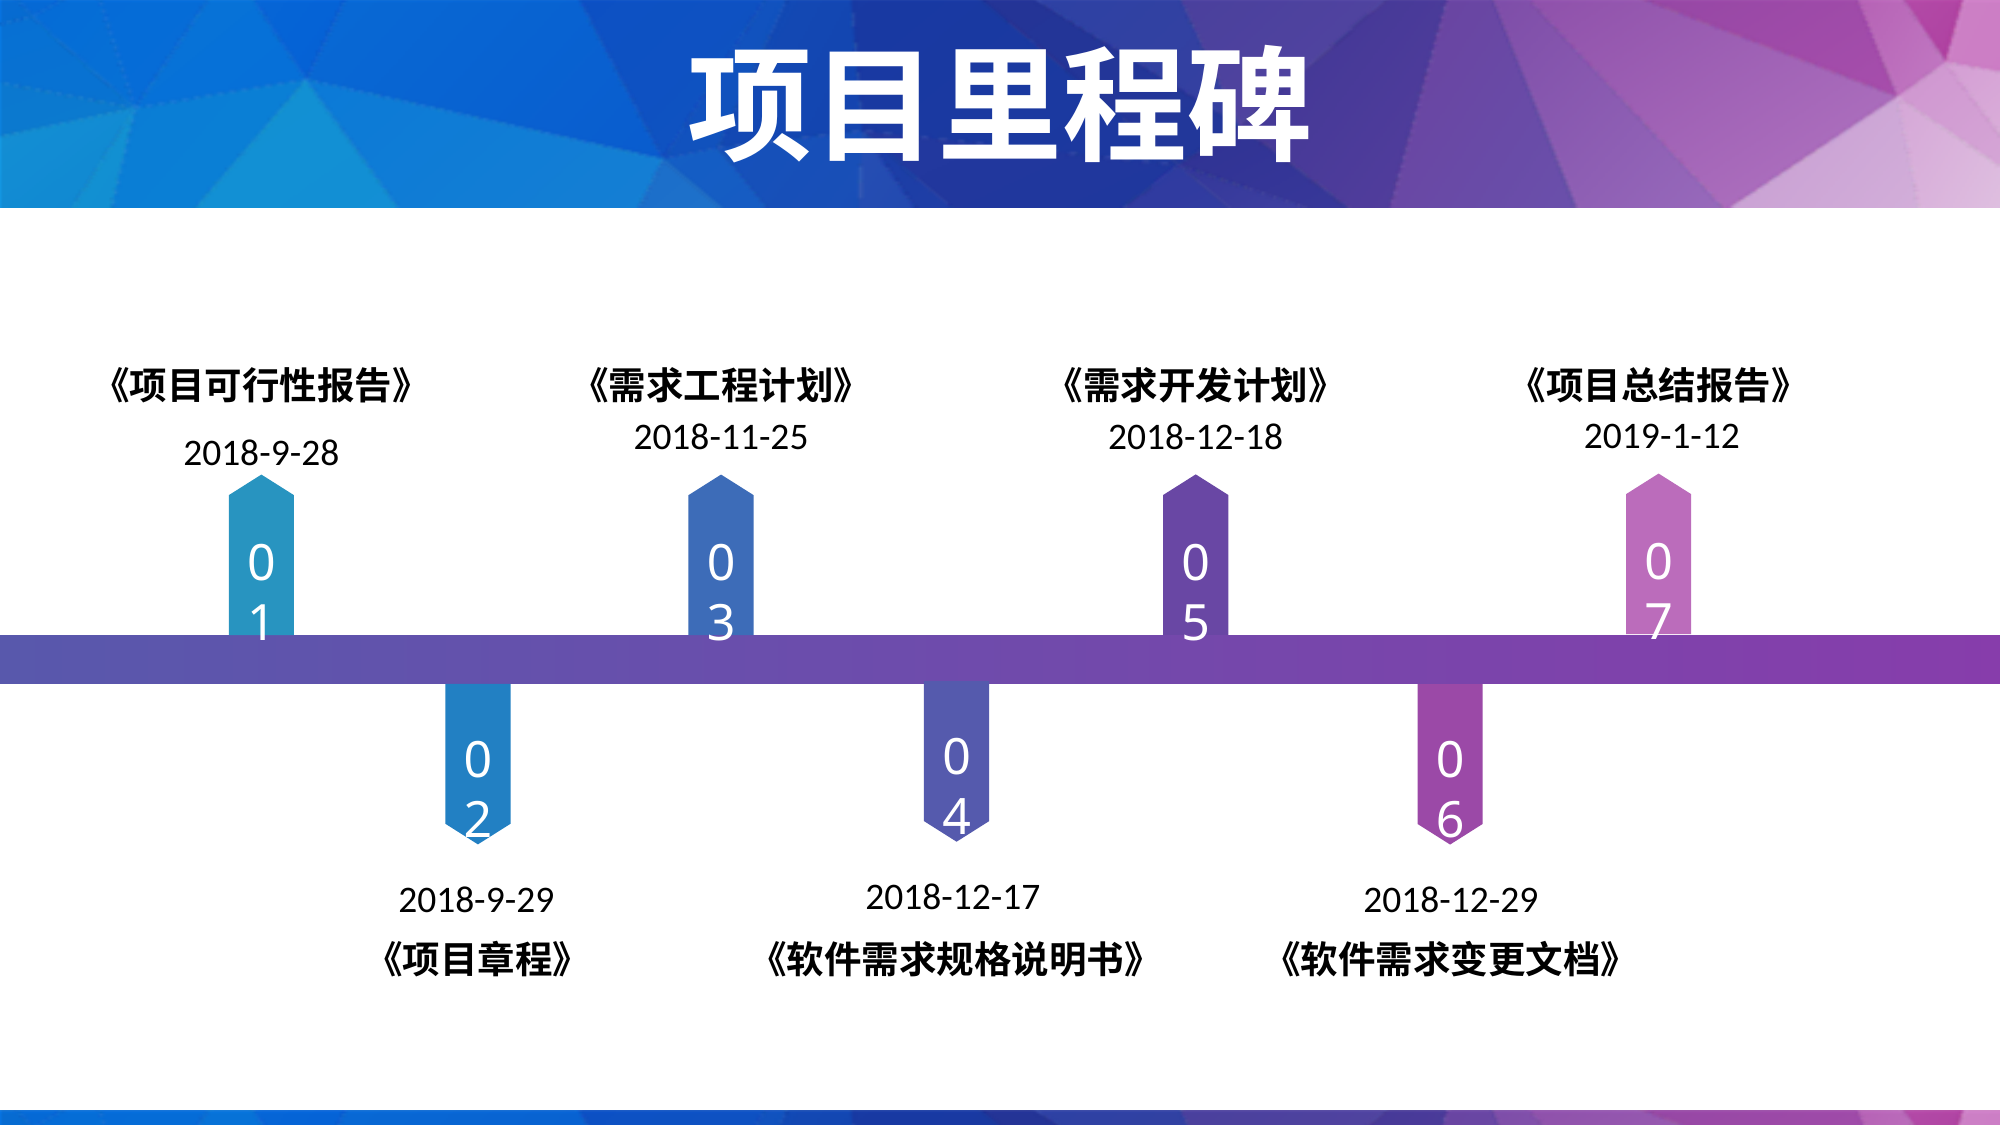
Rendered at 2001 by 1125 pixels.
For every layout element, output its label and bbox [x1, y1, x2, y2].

text_box [75, 355, 447, 636]
text_box [732, 681, 1180, 989]
text_box [1492, 354, 1826, 635]
text_box [349, 683, 607, 989]
text_box [554, 355, 888, 636]
text_box [1029, 355, 1363, 635]
text_box [1246, 684, 1656, 989]
text_box [0, 0, 2000, 1125]
